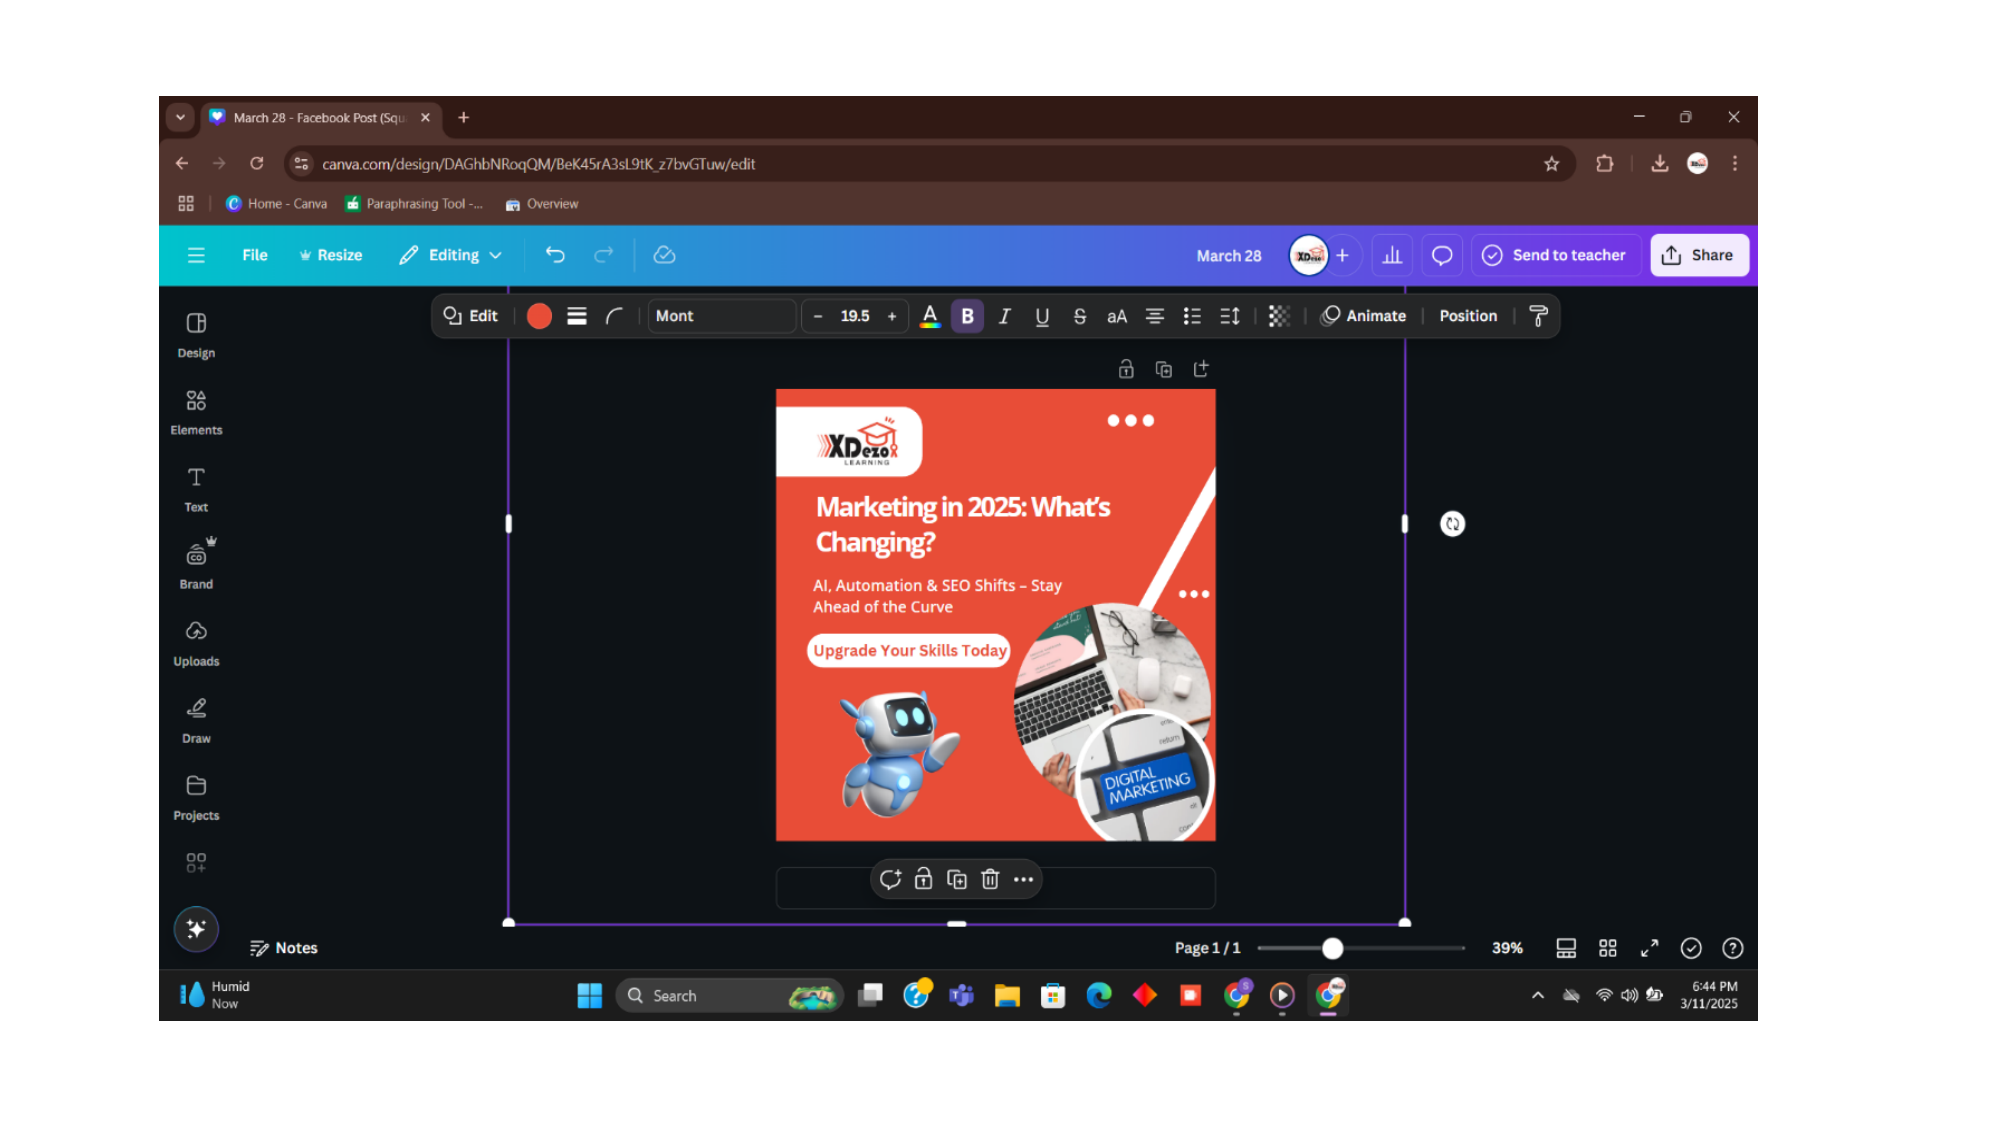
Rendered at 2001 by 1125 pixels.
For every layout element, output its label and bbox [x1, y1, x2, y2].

picture [159, 96, 1758, 1022]
